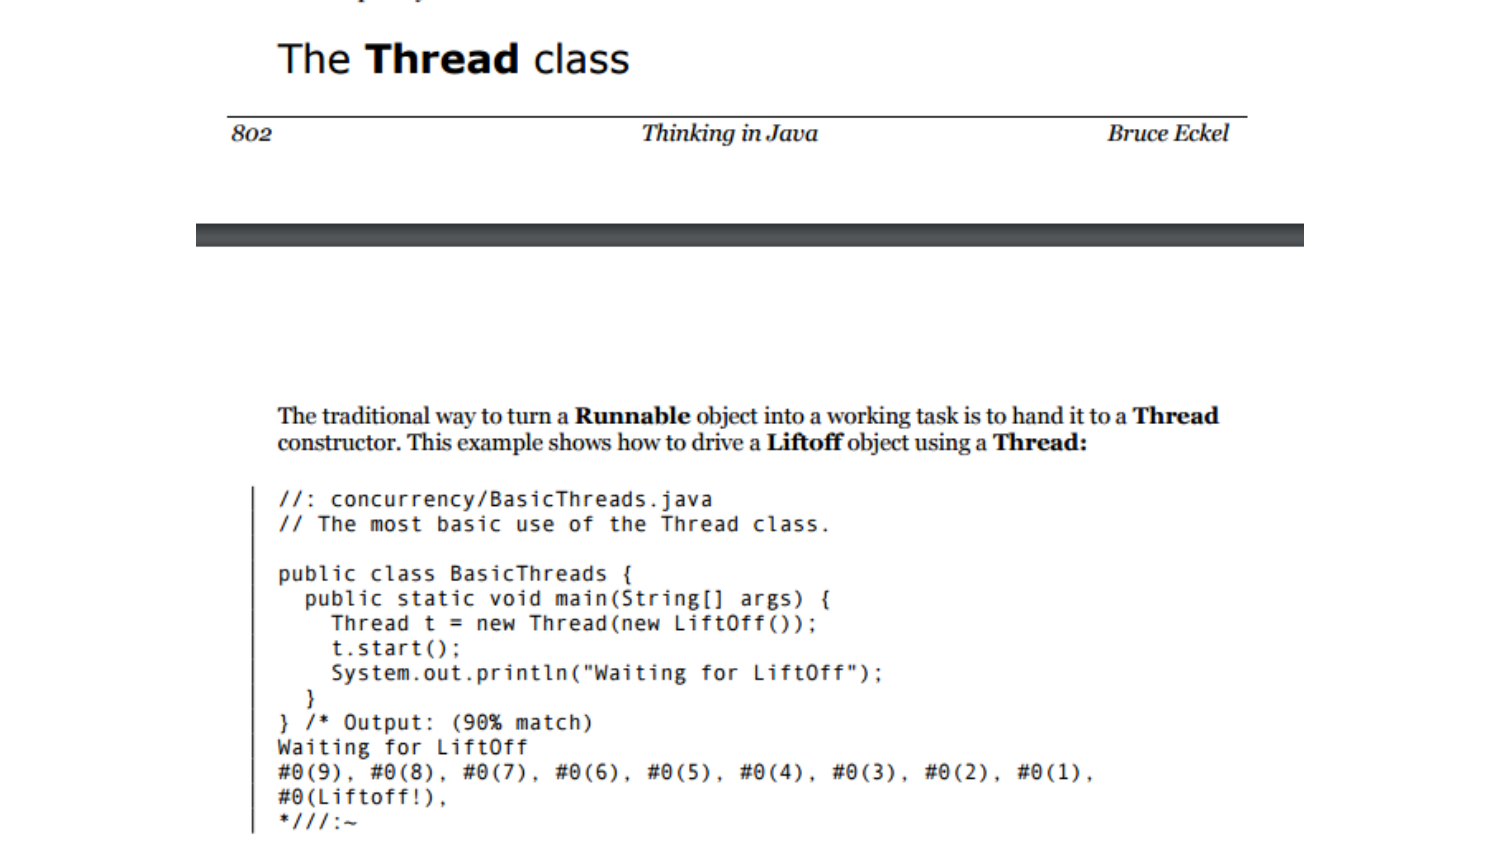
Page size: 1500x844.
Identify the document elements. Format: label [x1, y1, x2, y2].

picture [195, 0, 1305, 844]
